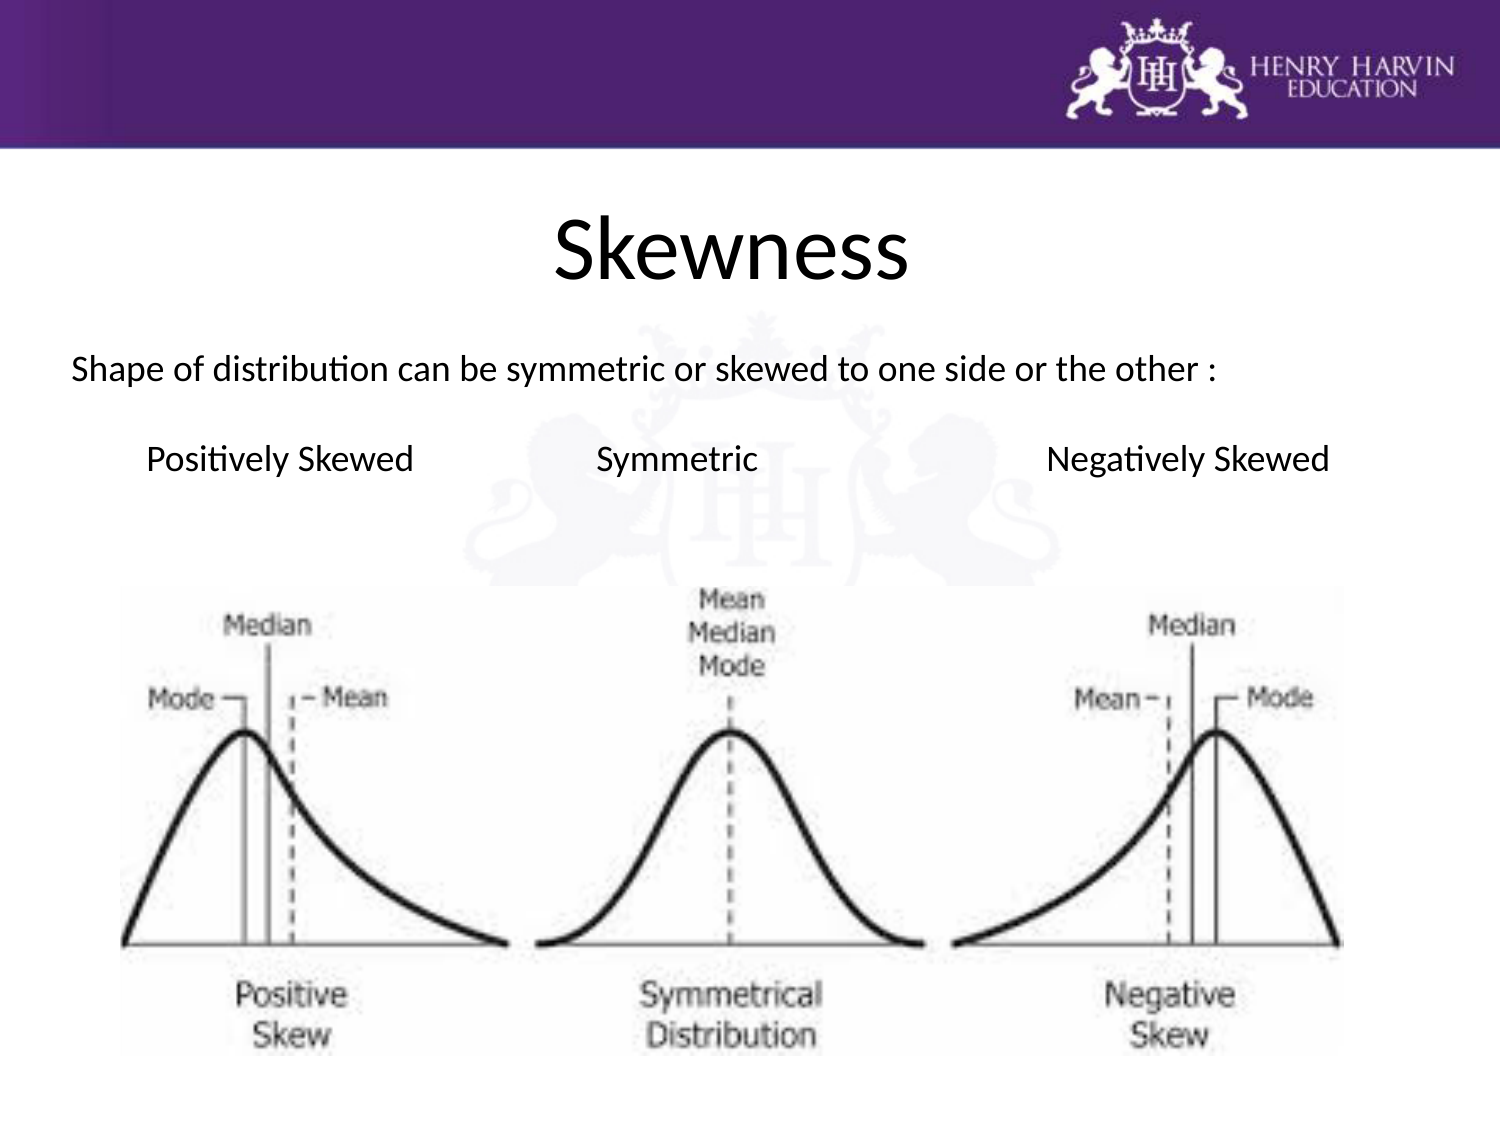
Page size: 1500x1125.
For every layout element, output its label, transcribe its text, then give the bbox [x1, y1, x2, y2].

picture [0, 0, 1500, 1125]
text_box Shape of distribution can be symmetric or skewed to one side or the other : Positively Skewed Symmetric Negatively Skewed [0, 336, 1499, 487]
title Skewness [57, 149, 1408, 336]
